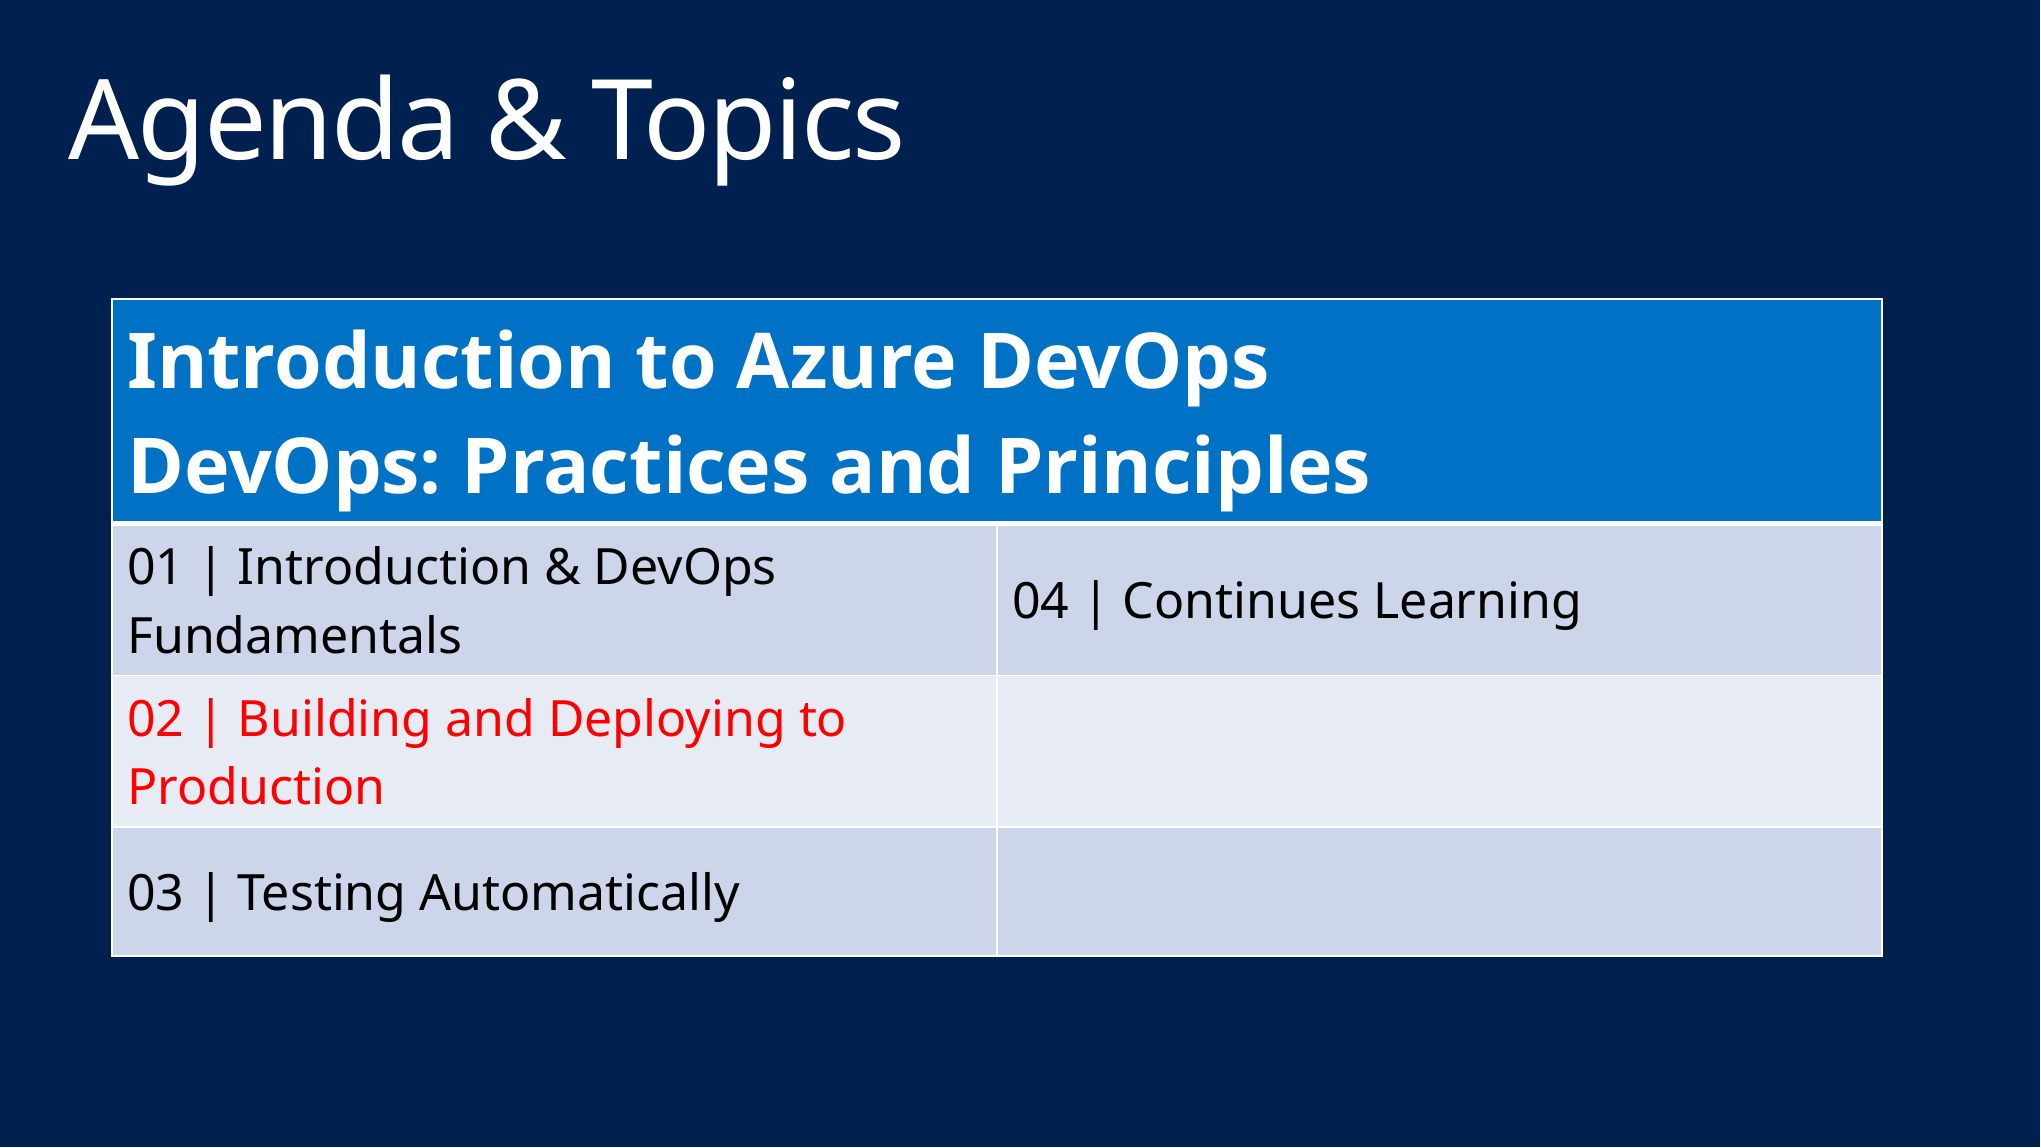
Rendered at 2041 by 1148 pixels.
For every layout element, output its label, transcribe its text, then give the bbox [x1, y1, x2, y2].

table_header Introduction to Azure DevOps DevOps: Practices and Principles [113, 300, 1881, 521]
table_cell [998, 828, 1881, 955]
table_cell 01 | Introduction & DevOps Fundamentals [113, 526, 996, 675]
table_cell [998, 676, 1881, 826]
table_cell 04 | Continues Learning [998, 526, 1881, 675]
title Agenda & Topics [45, 48, 1996, 199]
table_cell 03 | Testing Automatically [113, 828, 996, 955]
table_cell 02 | Building and Deploying to Production [113, 676, 996, 826]
